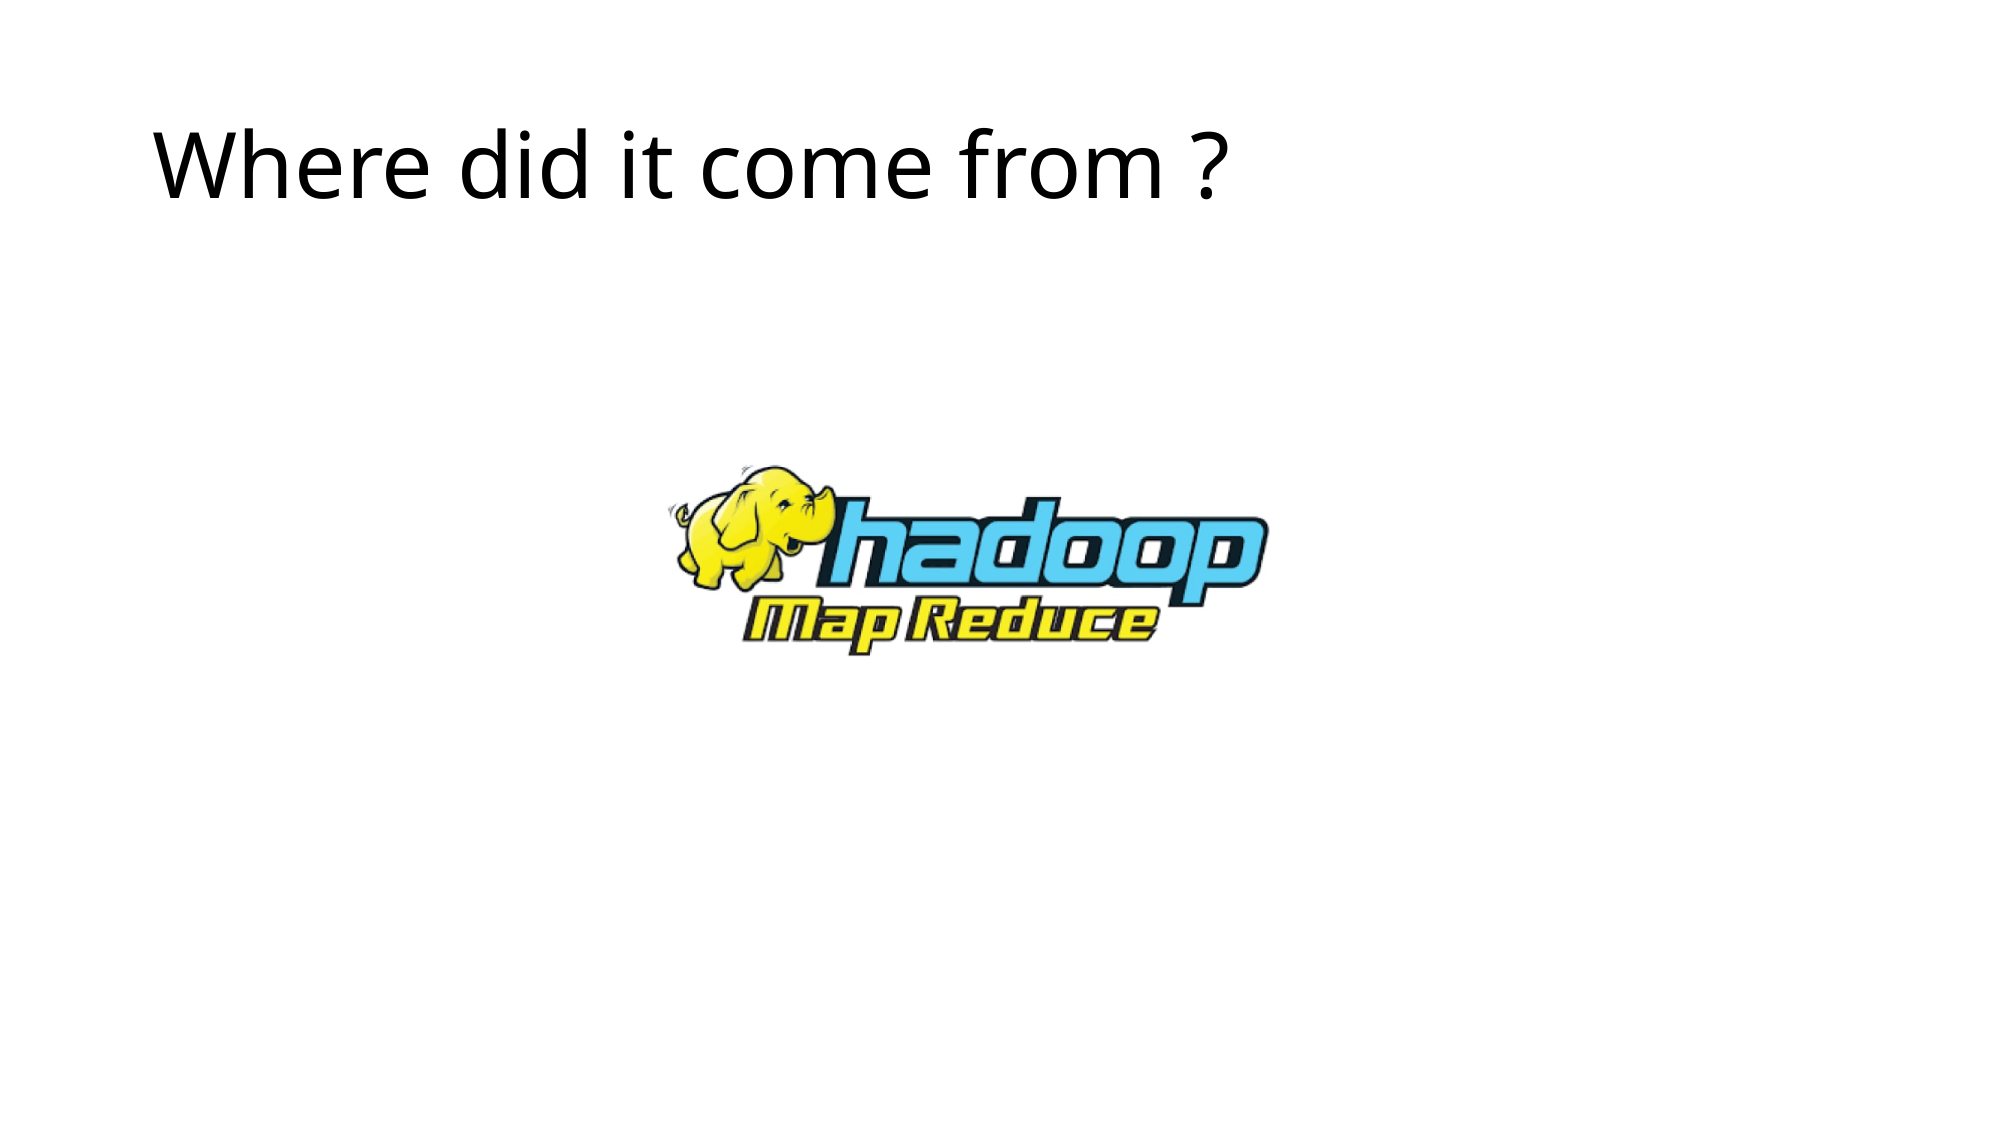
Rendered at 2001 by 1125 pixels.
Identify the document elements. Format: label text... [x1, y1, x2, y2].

picture [650, 450, 1302, 675]
title Where did it come from ? [137, 59, 1863, 278]
